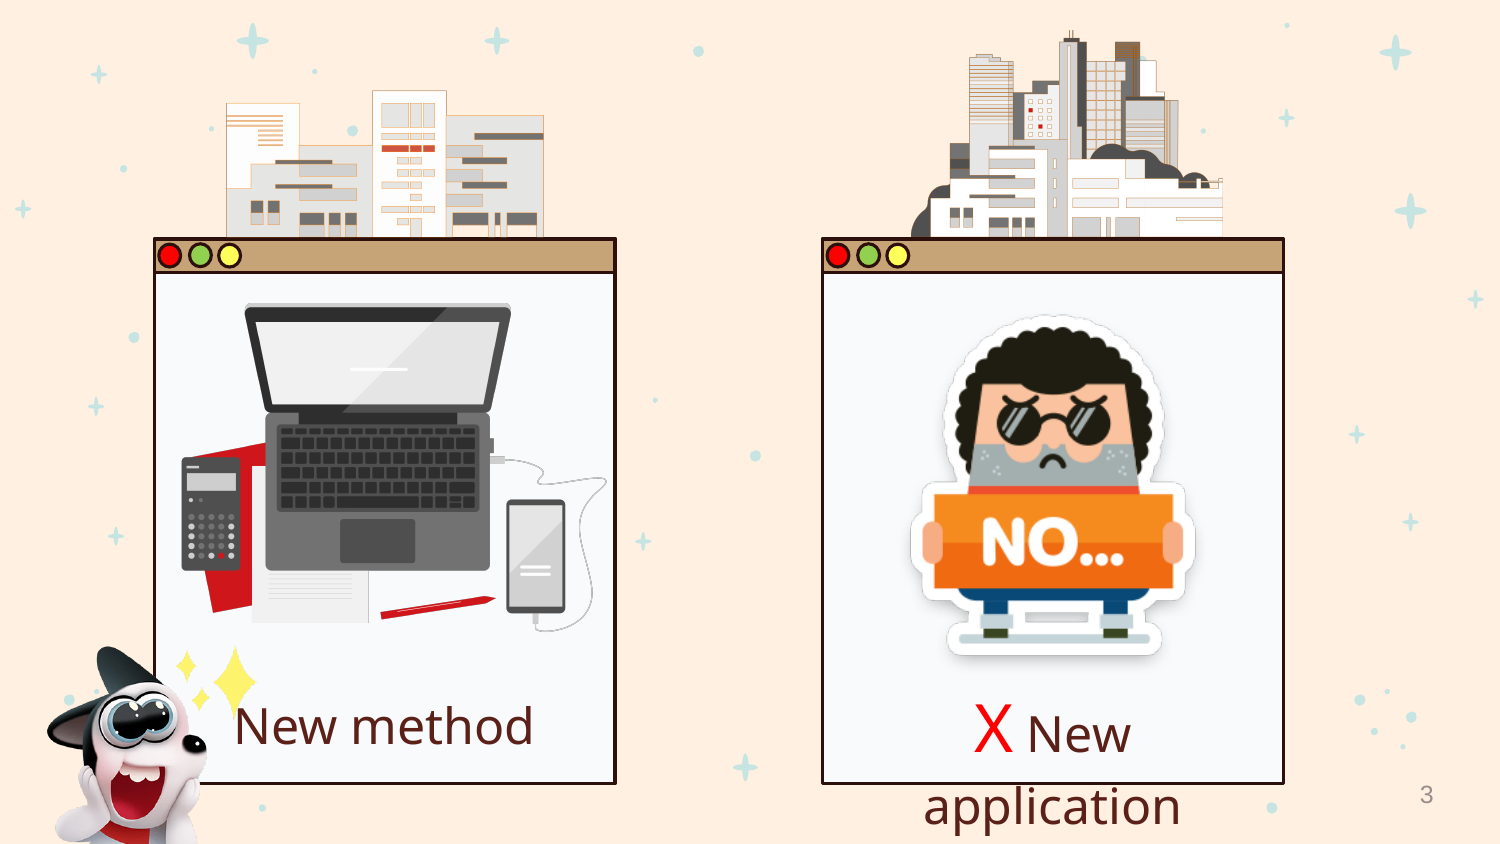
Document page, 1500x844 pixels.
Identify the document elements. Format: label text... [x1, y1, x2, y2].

picture [23, 0, 646, 844]
picture [800, 3, 1306, 739]
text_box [822, 747, 1284, 784]
slide_number 3 [1111, 770, 1449, 816]
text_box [283, 723, 616, 784]
